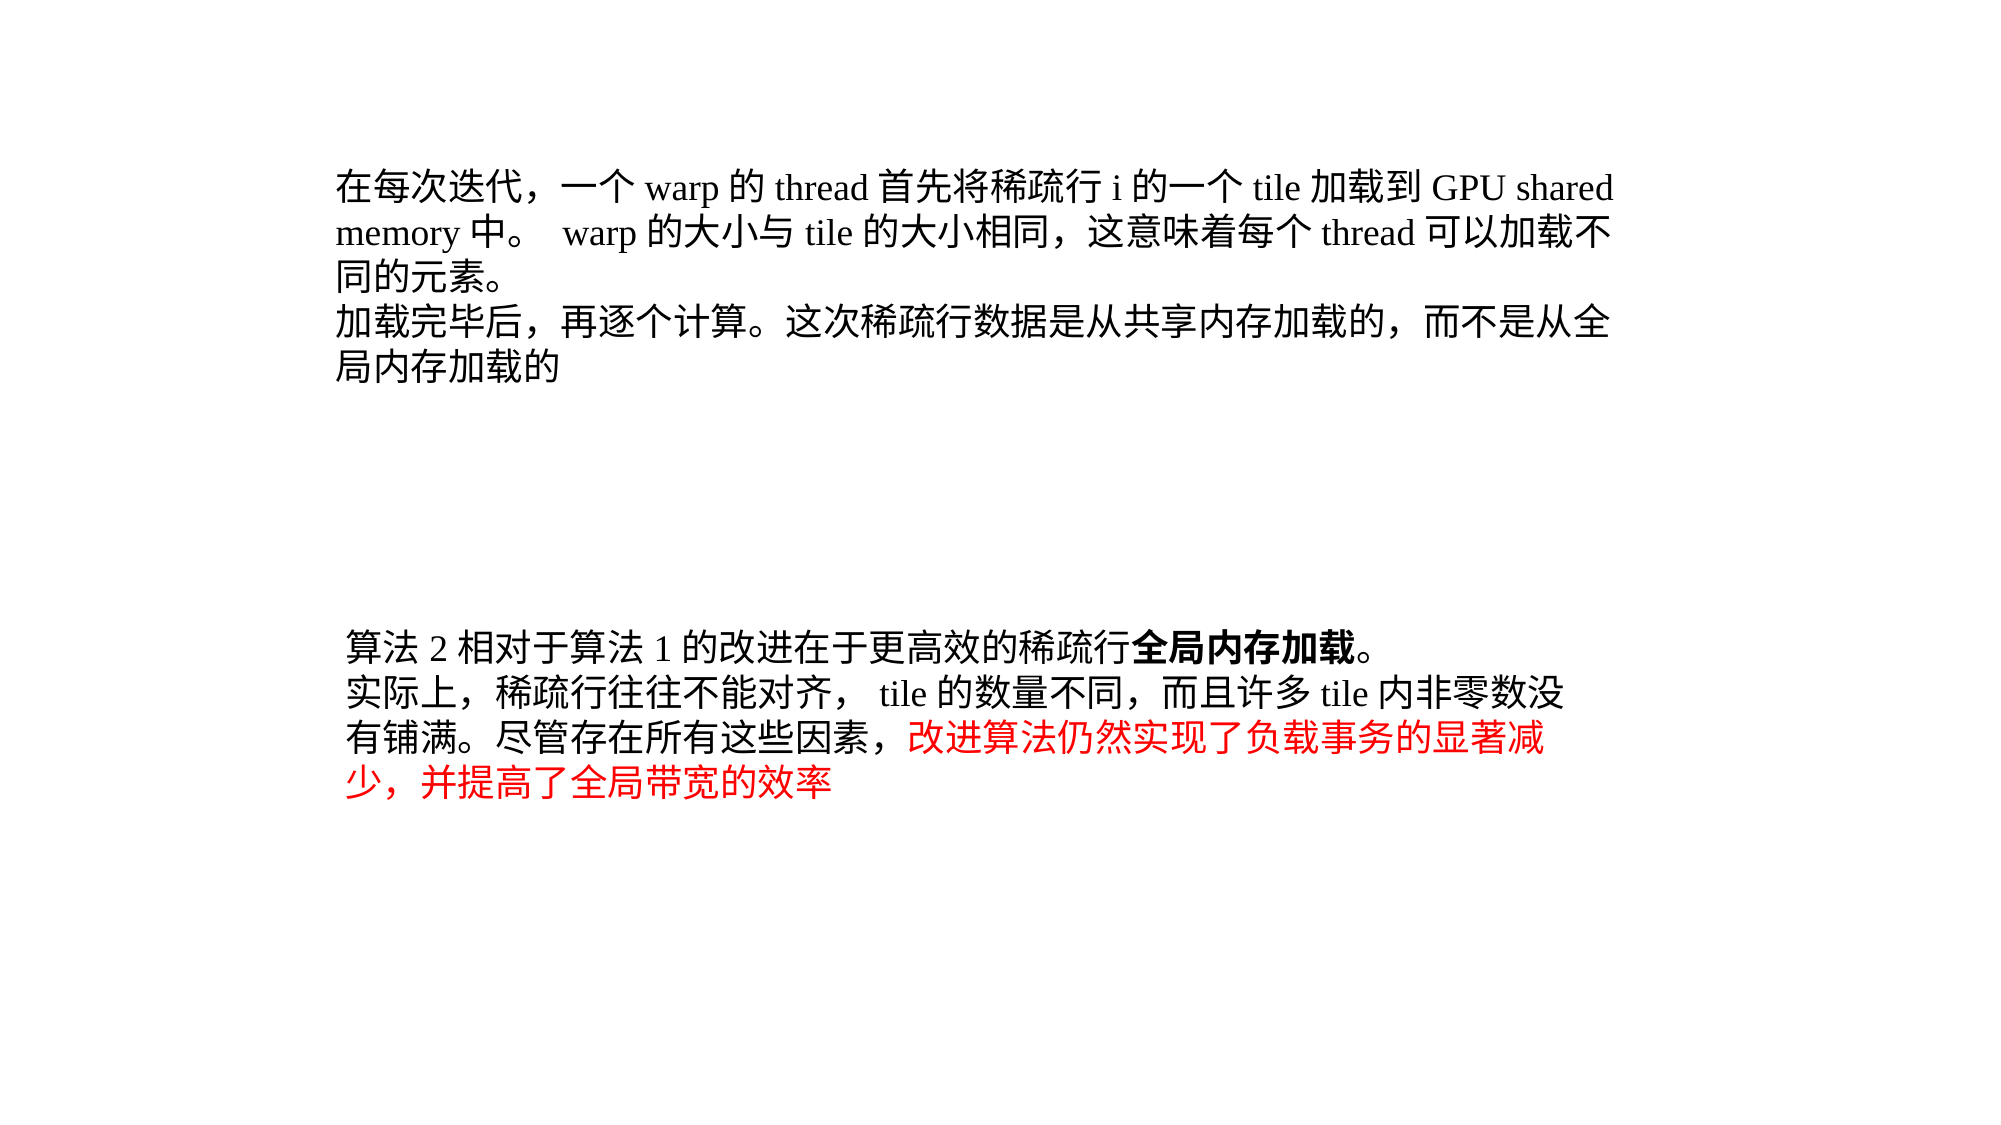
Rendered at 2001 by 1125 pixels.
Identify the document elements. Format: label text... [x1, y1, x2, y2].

text_box 算法2相对于算法1的改进在于更高效的稀疏行全局内存加载。 实际上，稀疏行往往不能对齐，tile的数量不同，而且许多tile内非零数没有铺满。尽管存在所有这些因素，改进算法仍然实现了负载事务的显著减少，并提高了全局带宽的效率 [330, 616, 1598, 812]
text_box 在每次迭代，一个warp的thread首先将稀疏行i的一个tile加载到GPU shared memory中。 warp的大小与tile的大小相同，这意味着每个thread可以加载不同的元素。 加载完毕后，再逐个计算。这次稀疏行数据是从共享内存加载的，而不是从全局内存加载的 [320, 155, 1641, 396]
